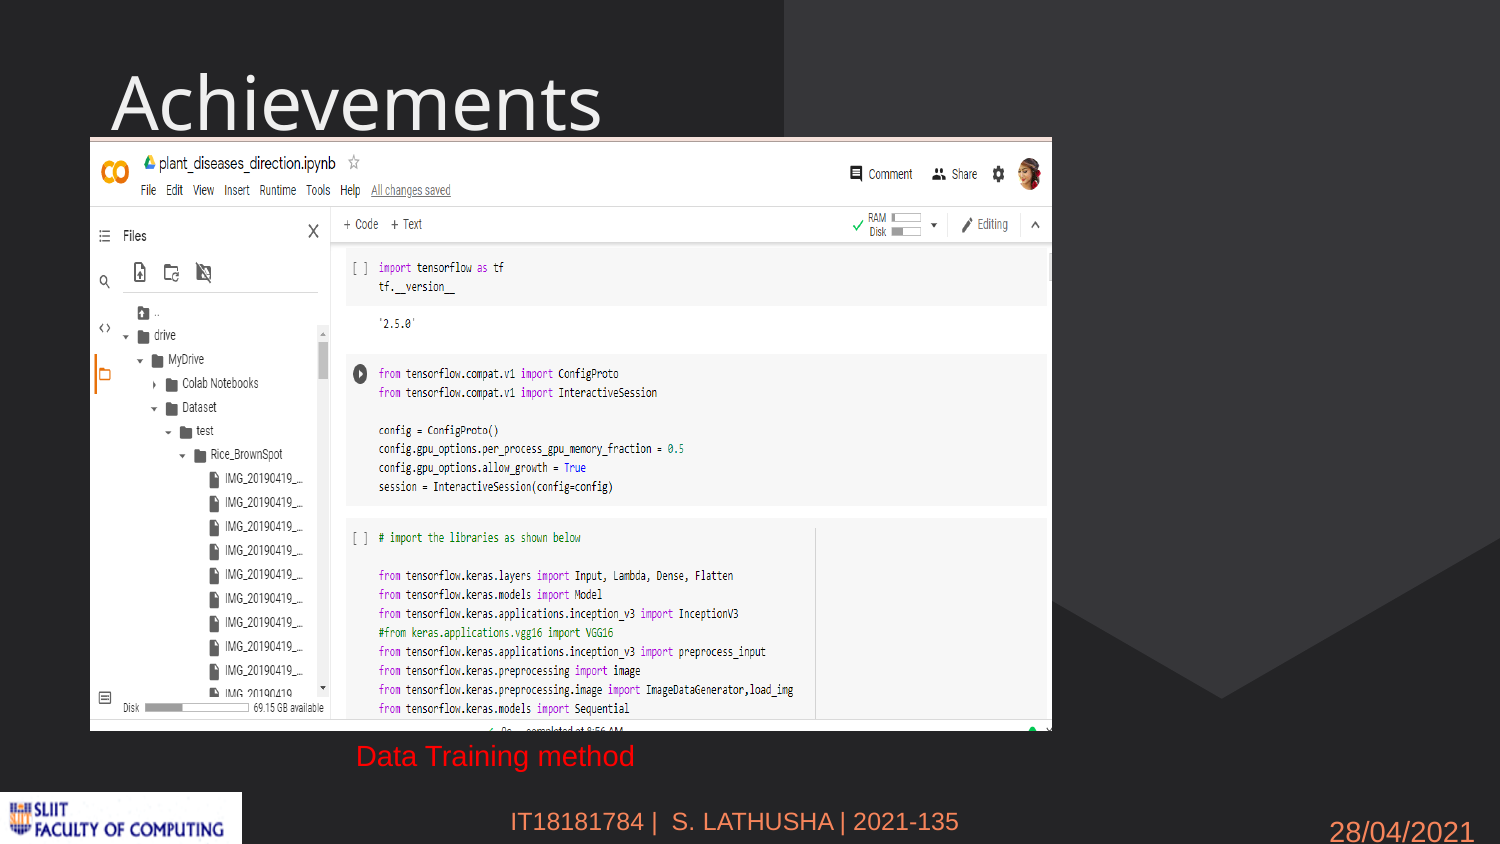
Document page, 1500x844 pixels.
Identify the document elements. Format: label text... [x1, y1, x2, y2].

text_box IT18181784 | S. LATHUSHA | 2021-135 [495, 798, 1014, 843]
text_box 28/04/2021 [1306, 791, 1500, 835]
text_box Data Training method [341, 739, 651, 780]
picture [0, 792, 242, 844]
picture [90, 136, 1052, 731]
title Achievements [95, 66, 1429, 161]
